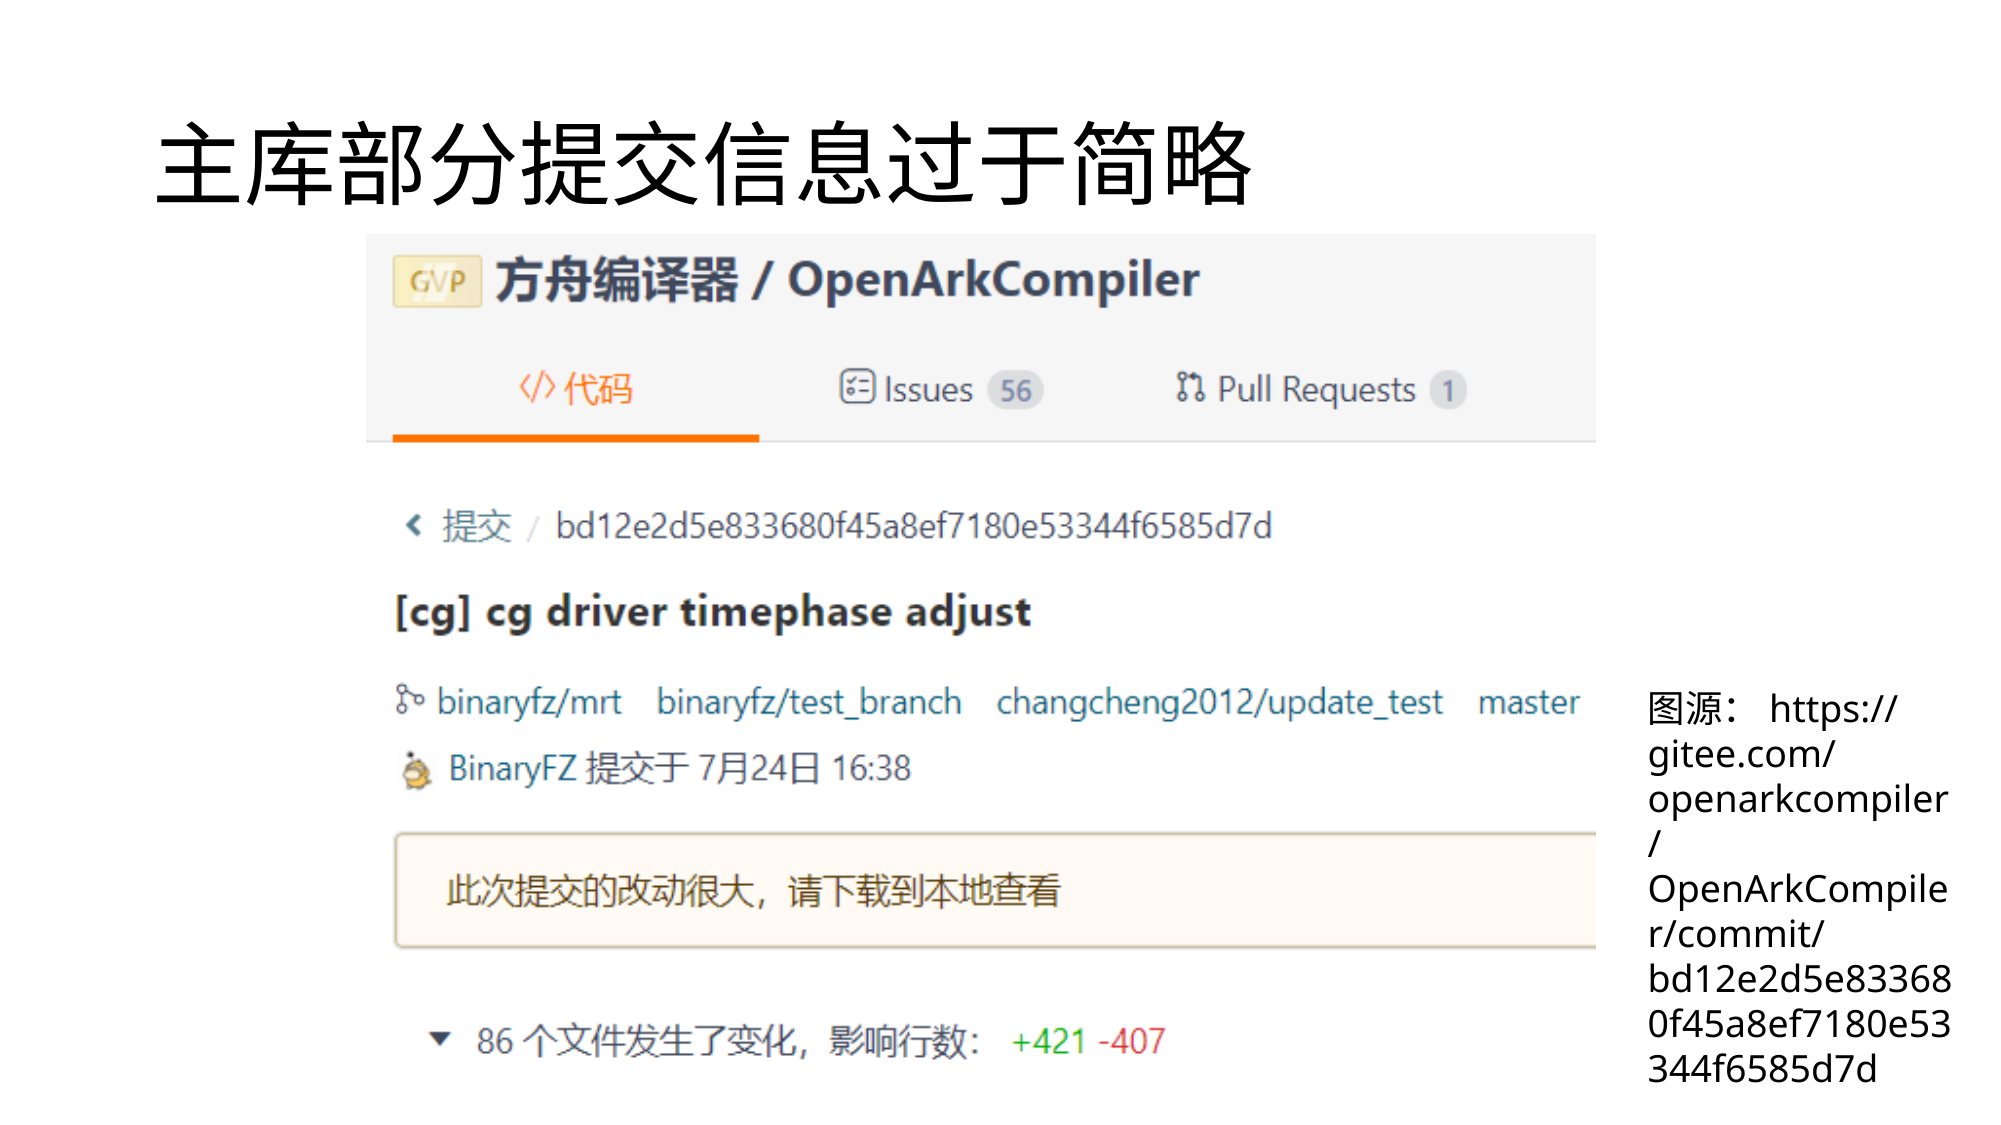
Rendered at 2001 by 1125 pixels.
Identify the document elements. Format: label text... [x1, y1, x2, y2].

text_box 图源：https://gitee.com/openarkcompiler/OpenArkCompiler/commit/bd12e2d5e833680f45a8ef7180e53344f6585d7d [1632, 677, 1978, 1097]
title 主库部分提交信息过于简略 [137, 59, 1863, 278]
picture [366, 234, 1596, 1091]
